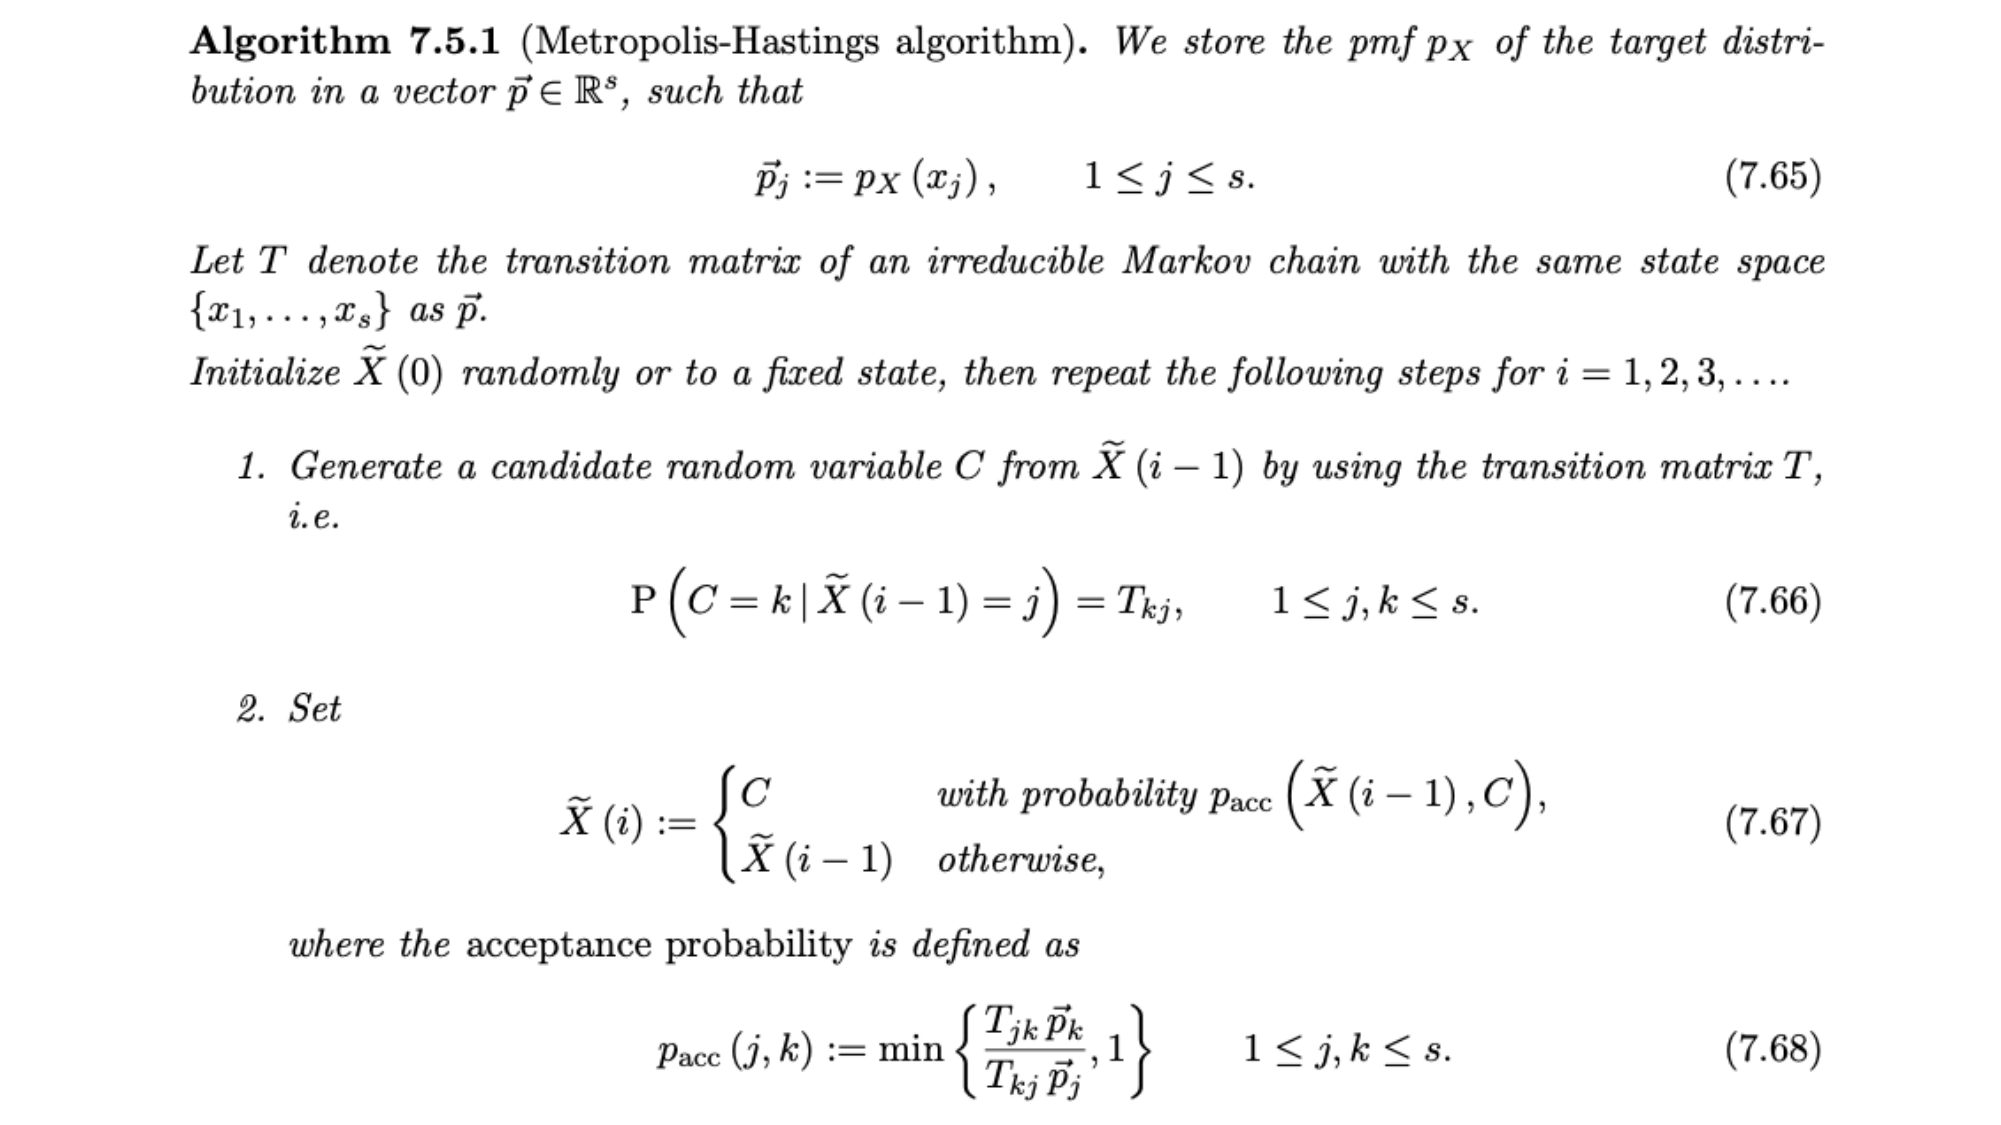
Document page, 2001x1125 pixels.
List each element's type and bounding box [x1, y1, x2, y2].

picture [147, 0, 1853, 1125]
